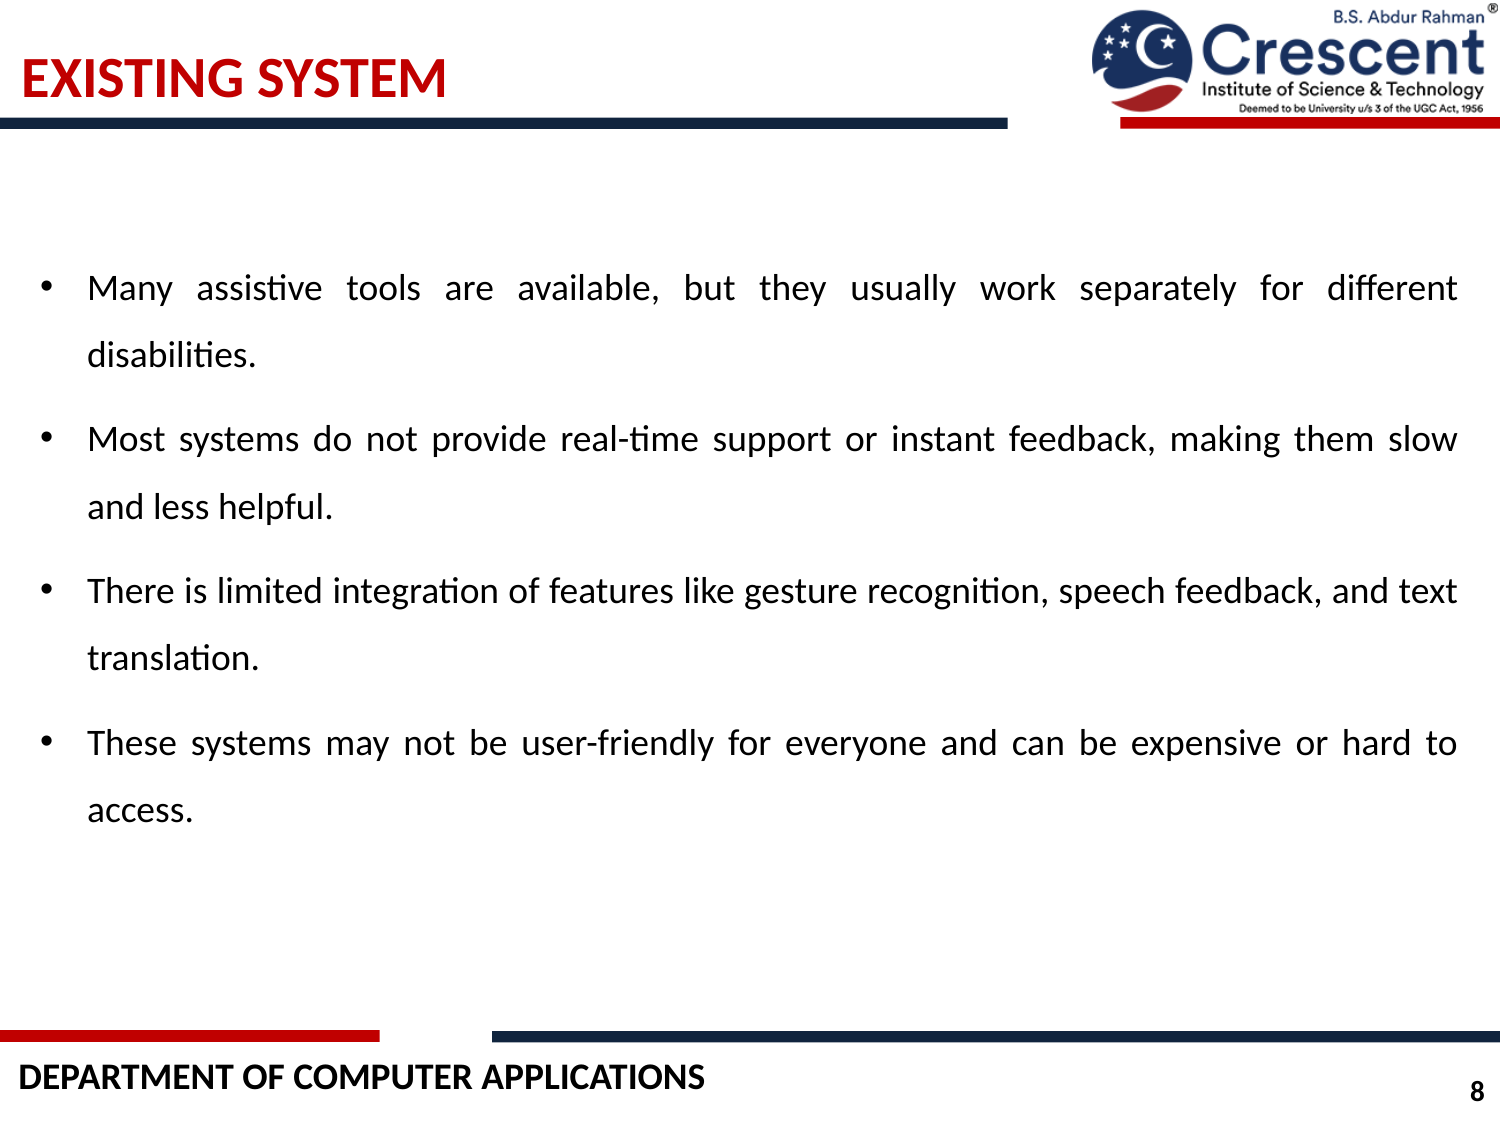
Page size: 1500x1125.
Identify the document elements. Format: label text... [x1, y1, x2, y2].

text_box DEPARTMENT OF COMPUTER APPLICATIONS [3, 1044, 722, 1105]
picture [1092, 2, 1498, 114]
text_box [1118, 120, 1500, 131]
text_box [490, 1029, 1500, 1044]
text_box EXISTING SYSTEM [6, 31, 464, 117]
text_box Many assistive tools are available, but they usually work separately for different disabilities. Most systems do not provide real-time support or instant feedback, making them slow and less helpful. There is limited integration of features like gesture recognition, speech feedback, and text translation. These systems may not be user-friendly for everyone and can be expensive or hard to access. [25, 232, 1475, 838]
slide_number 8 [1149, 1059, 1500, 1120]
text_box [0, 116, 1010, 131]
text_box [0, 1028, 382, 1044]
